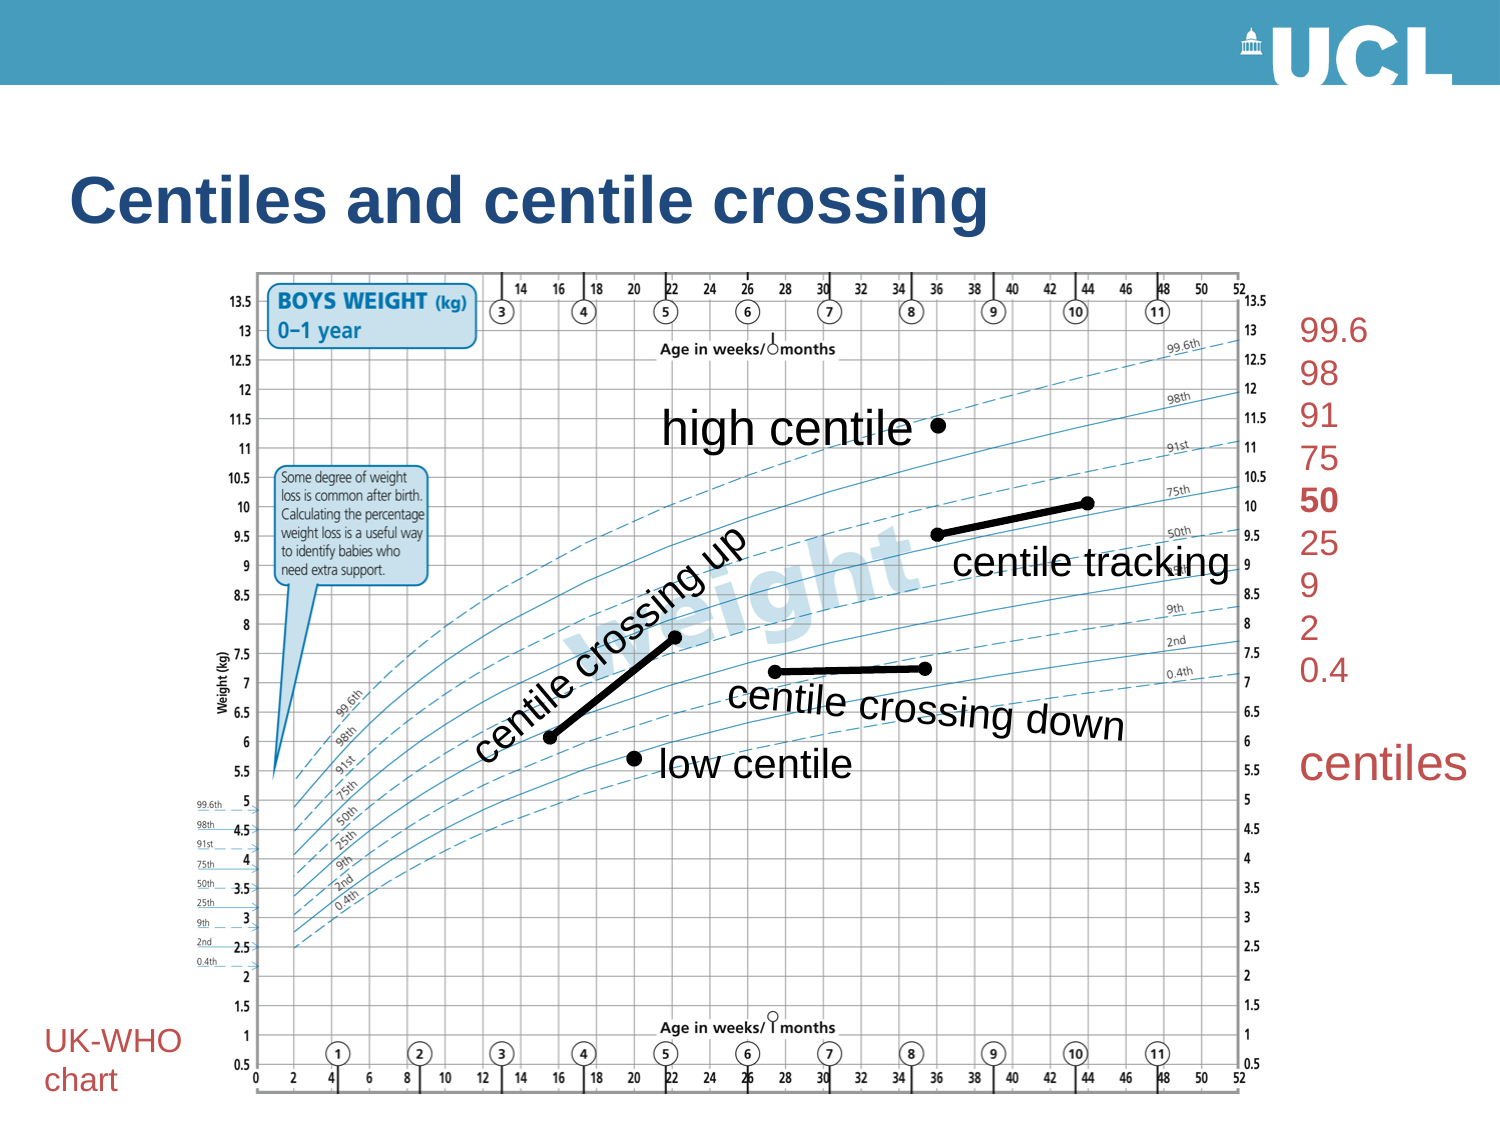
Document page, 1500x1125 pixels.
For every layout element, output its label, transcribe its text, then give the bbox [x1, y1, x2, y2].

text_box UK-WHO chart [29, 1011, 266, 1106]
picture [197, 272, 1266, 1095]
picture [0, 0, 1500, 85]
text_box 99.6 98 91 75 50 25 9 2 0.4 centiles [1284, 299, 1498, 798]
title Centiles and centile crossing [54, 148, 1500, 313]
